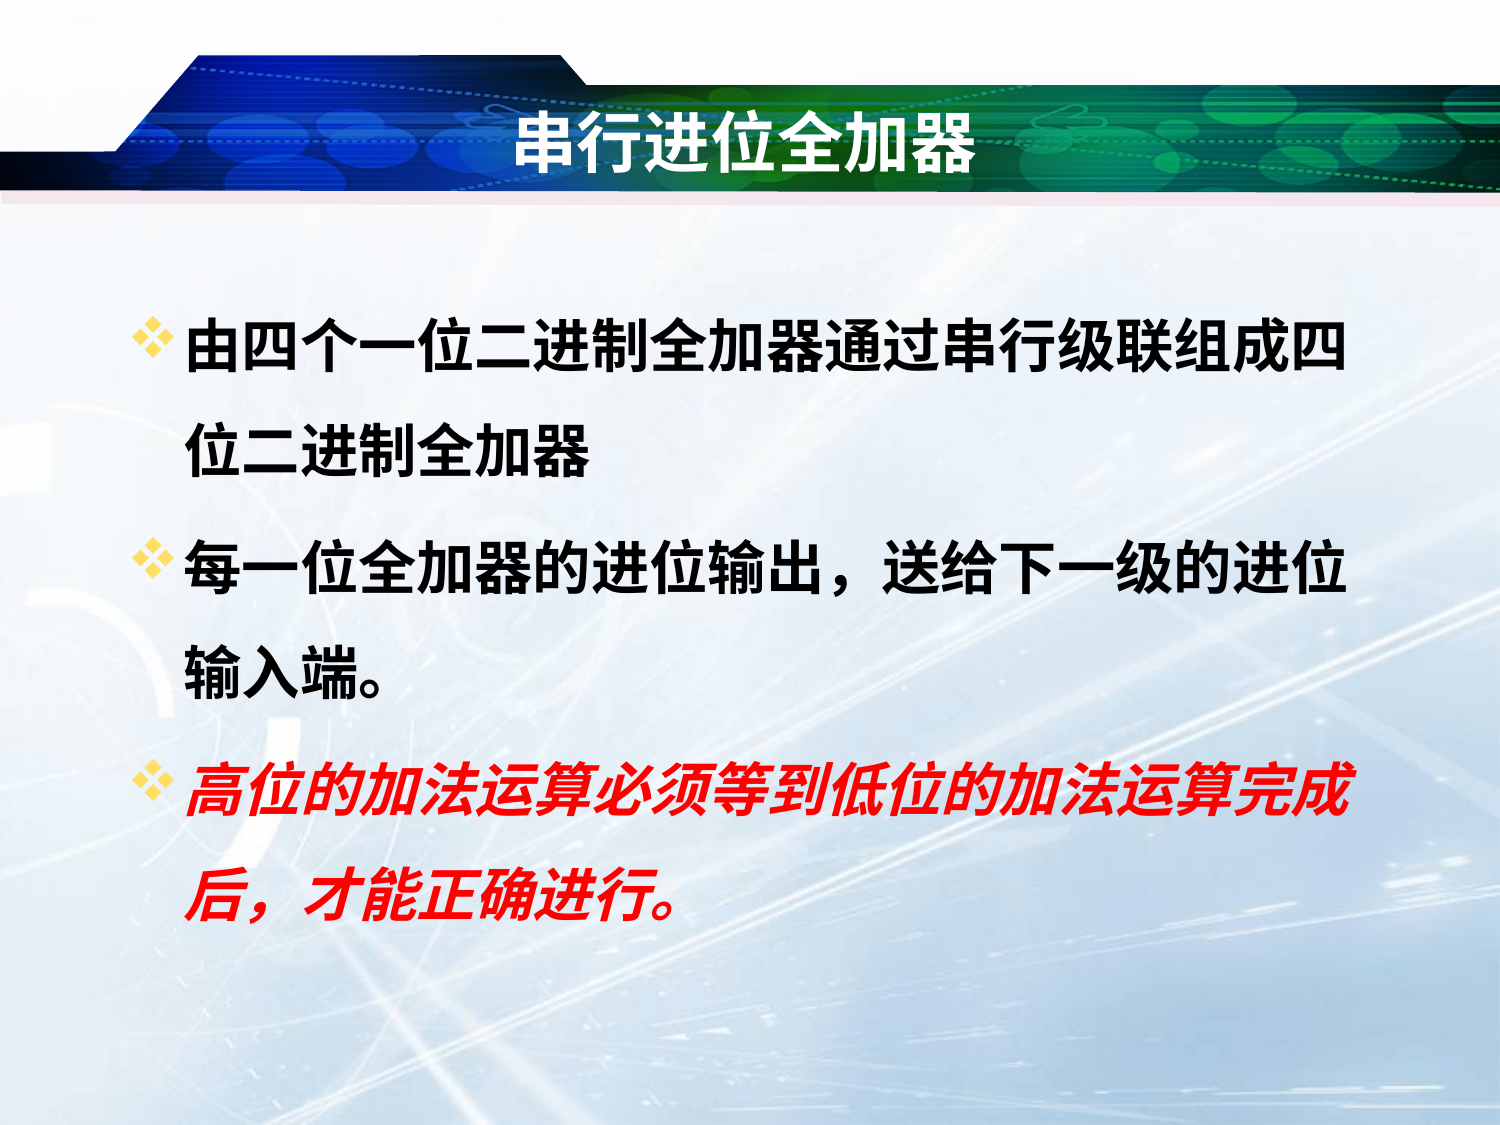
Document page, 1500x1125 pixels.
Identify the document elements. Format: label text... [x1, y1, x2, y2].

picture [0, 0, 1500, 1125]
title 串行进位全加器 [99, 94, 1388, 188]
list 由四个一位二进制全加器通过串行级联组成四位二进制全加器 每一位全加器的进位输出，送给下一级的进位输入端。 高位的加法运算必须等到低位的加法运算完成后，才能正确进行。 [111, 266, 1388, 943]
